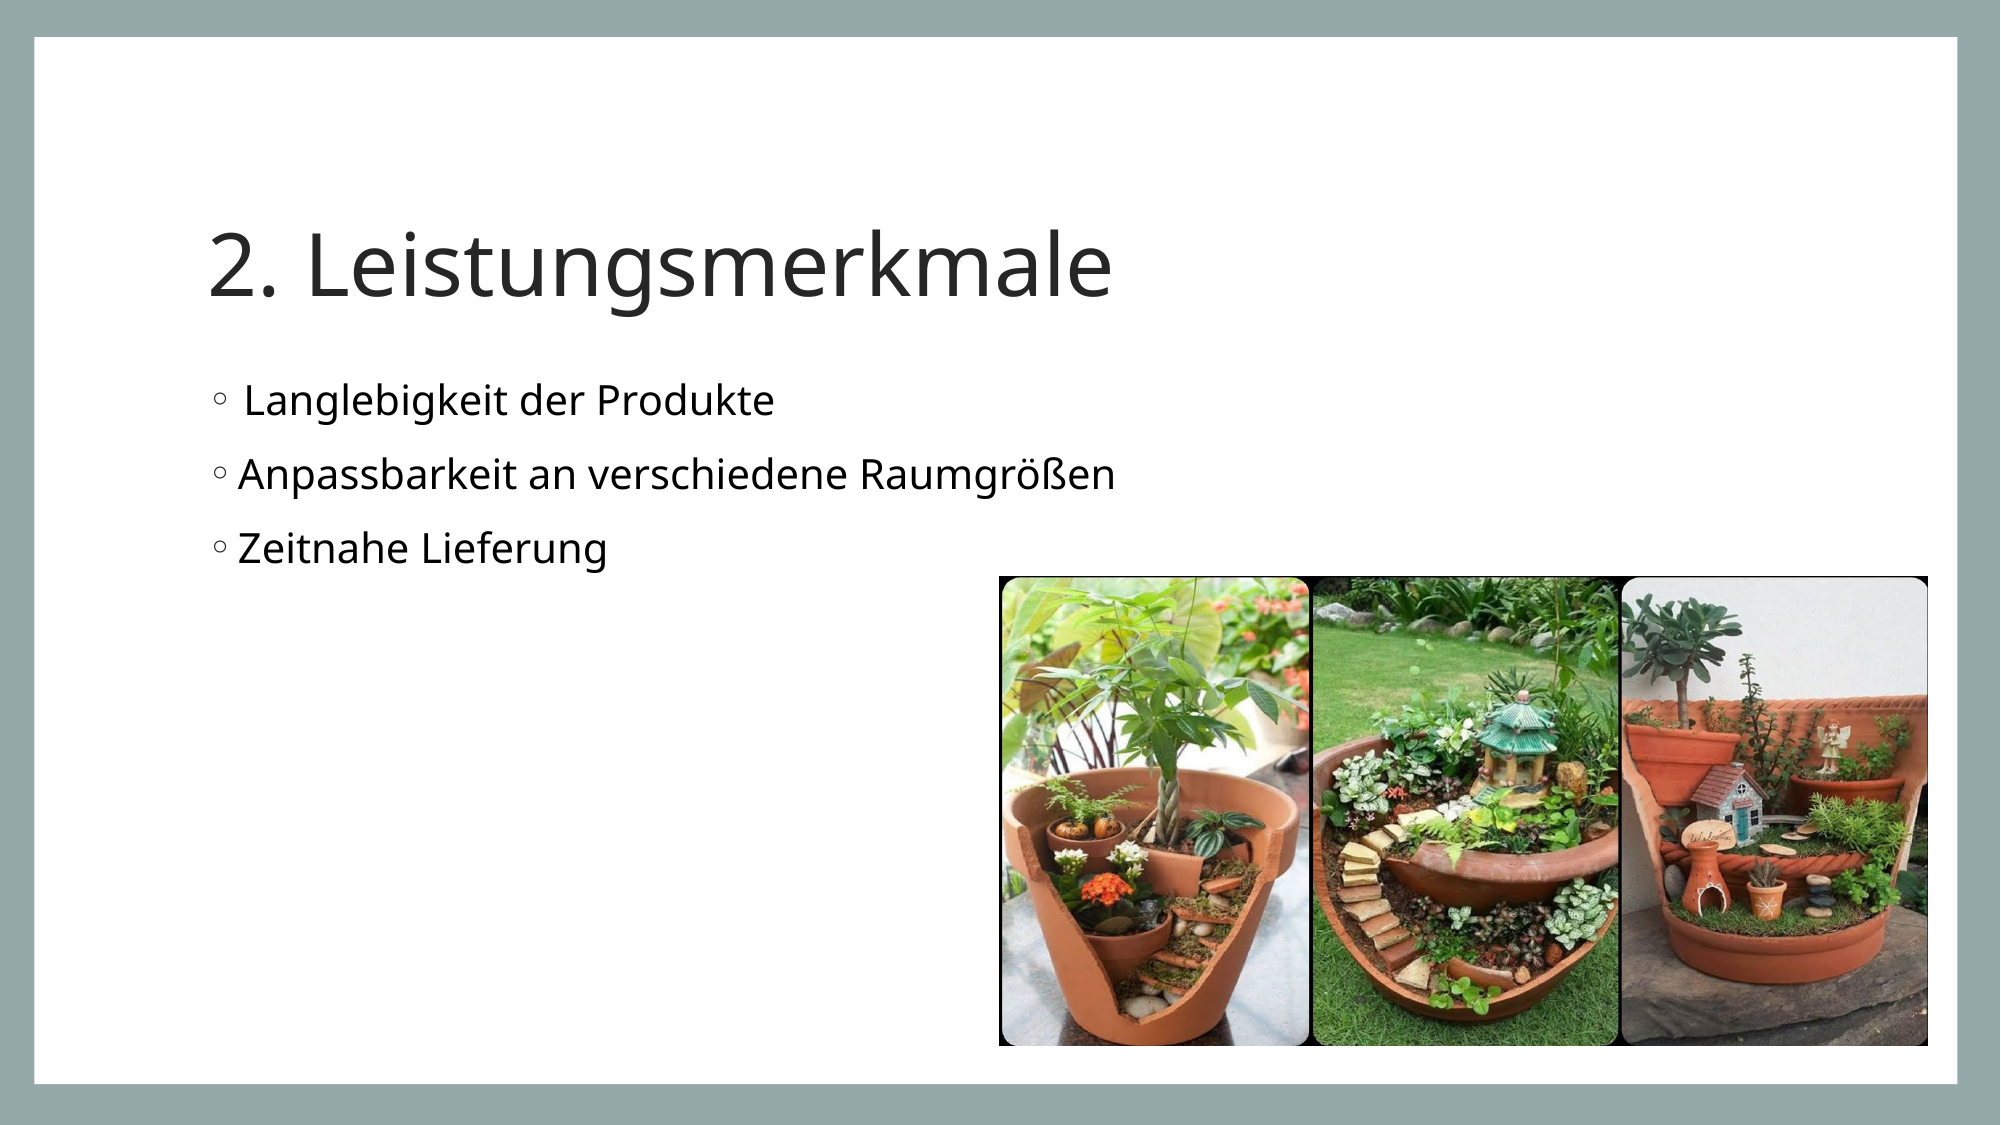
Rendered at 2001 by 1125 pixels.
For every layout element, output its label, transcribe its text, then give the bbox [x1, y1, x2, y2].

list Langlebigkeit der Produkte Anpassbarkeit an verschiedene Raumgrößen Zeitnahe Lieferung [192, 361, 1928, 1063]
title 2. Leistungsmerkmale [192, 142, 1800, 361]
text_box [0, 0, 2000, 1125]
picture [999, 576, 1928, 1046]
text_box [34, 37, 1958, 1085]
